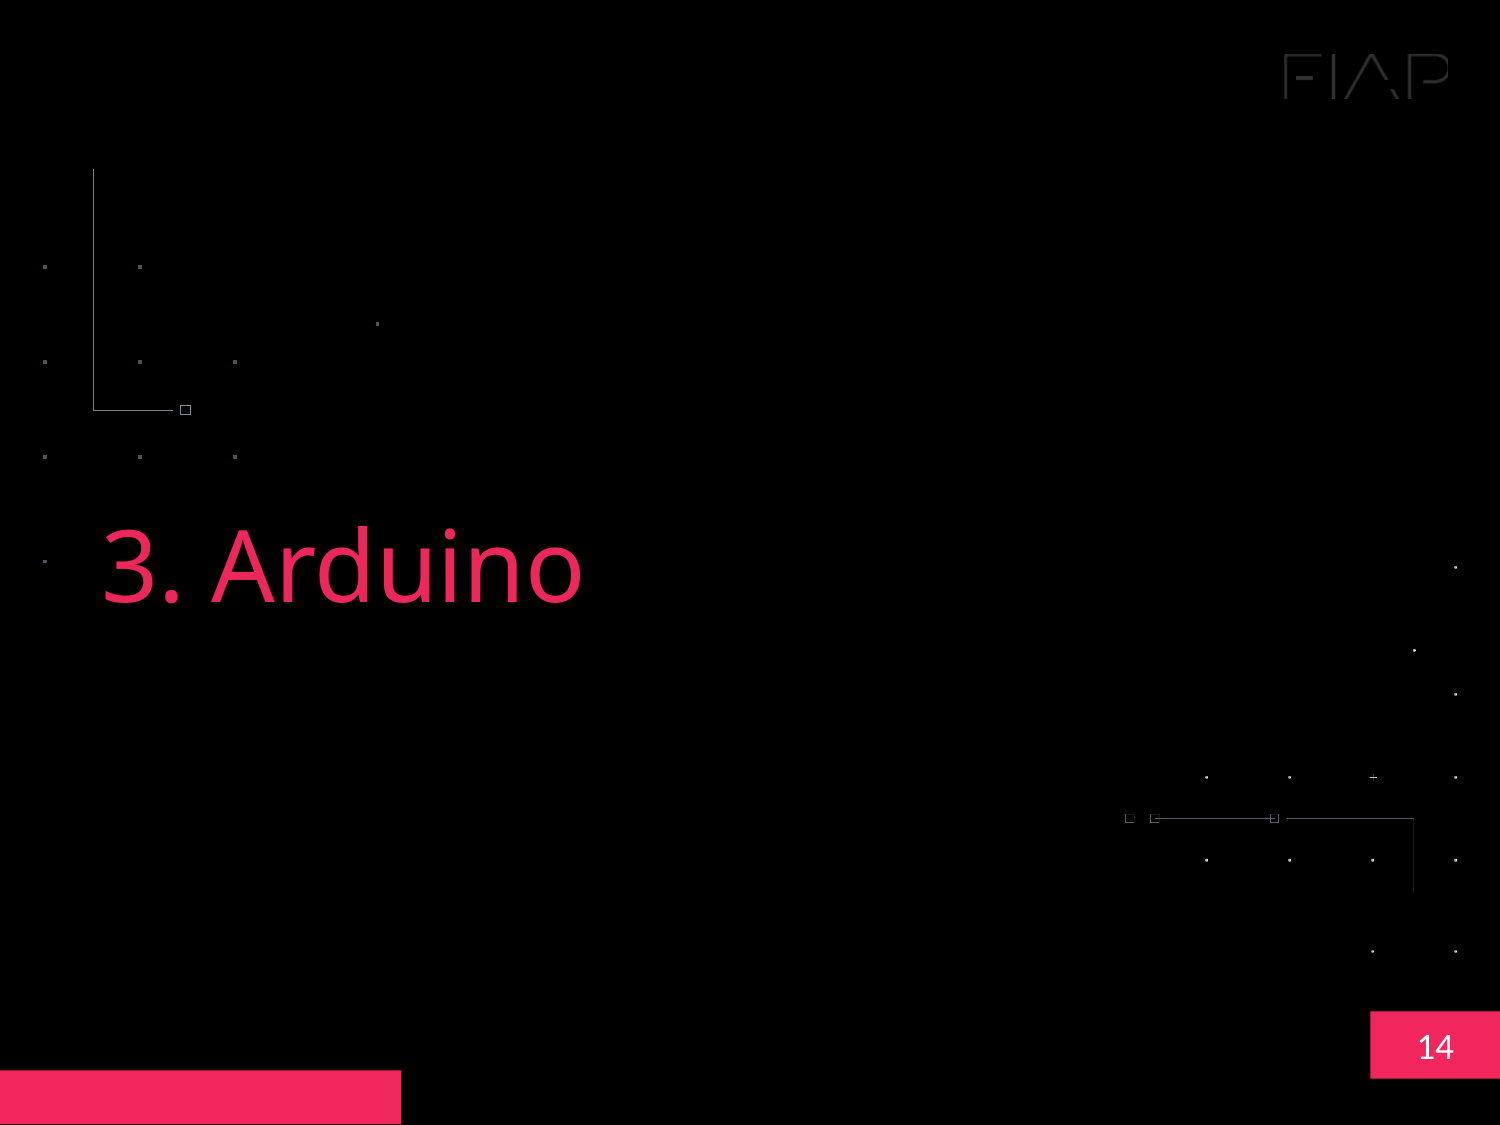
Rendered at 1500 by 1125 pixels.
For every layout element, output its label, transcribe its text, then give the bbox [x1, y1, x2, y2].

picture [1125, 562, 1457, 956]
picture [43, 169, 379, 563]
text_box 3. Arduino [86, 494, 1414, 631]
